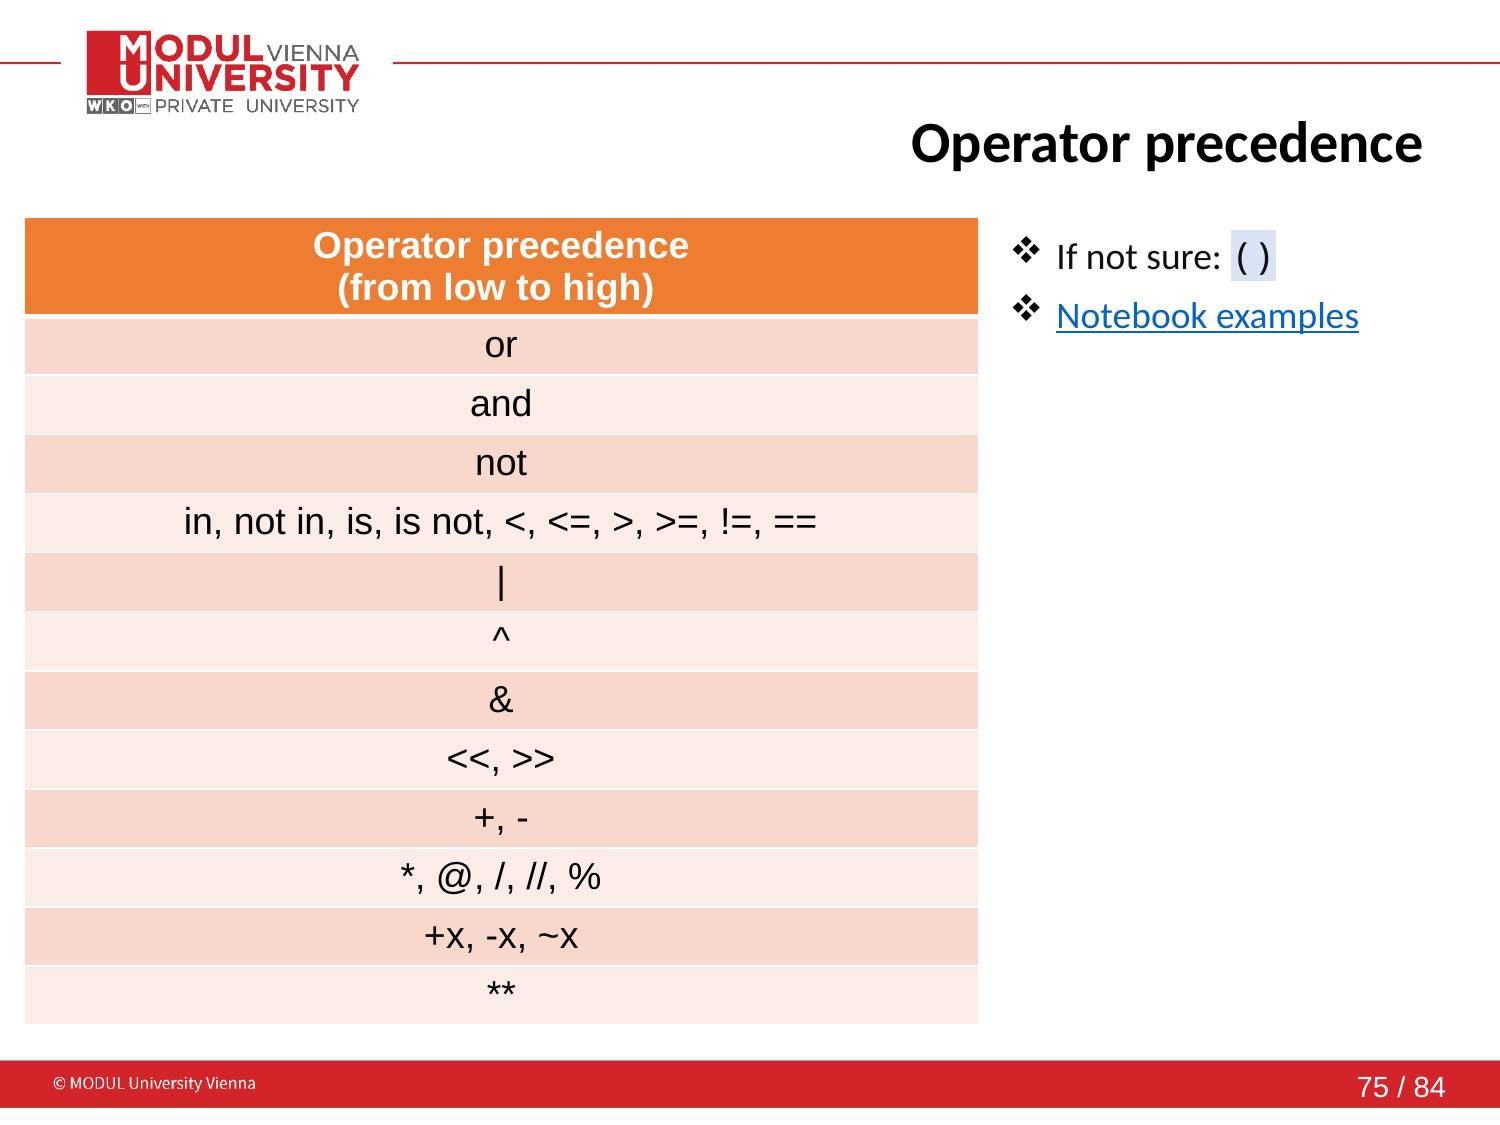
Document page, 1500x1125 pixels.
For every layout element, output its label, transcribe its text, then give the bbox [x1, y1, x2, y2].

table_cell ^ [25, 612, 978, 670]
table_cell not [25, 435, 978, 493]
table_cell and [25, 376, 978, 434]
table_header Operator precedence (from low to high) [25, 218, 978, 314]
table_cell ** [25, 967, 978, 1024]
table_cell +x, -x, ~x [25, 908, 978, 965]
table_cell | [25, 553, 978, 611]
table_cell +, - [25, 790, 978, 847]
list If not sure: () Notebook examples [994, 217, 1423, 368]
table_cell <<, >> [25, 731, 978, 788]
table_cell & [25, 672, 978, 729]
picture [0, 0, 1500, 1125]
table_cell or [25, 319, 978, 374]
table_cell *, @, /, //, % [25, 849, 978, 906]
title Operator precedence [51, 45, 1439, 233]
table_cell in, not in, is, is not, <, <=, >, >=, !=, == [25, 494, 978, 552]
